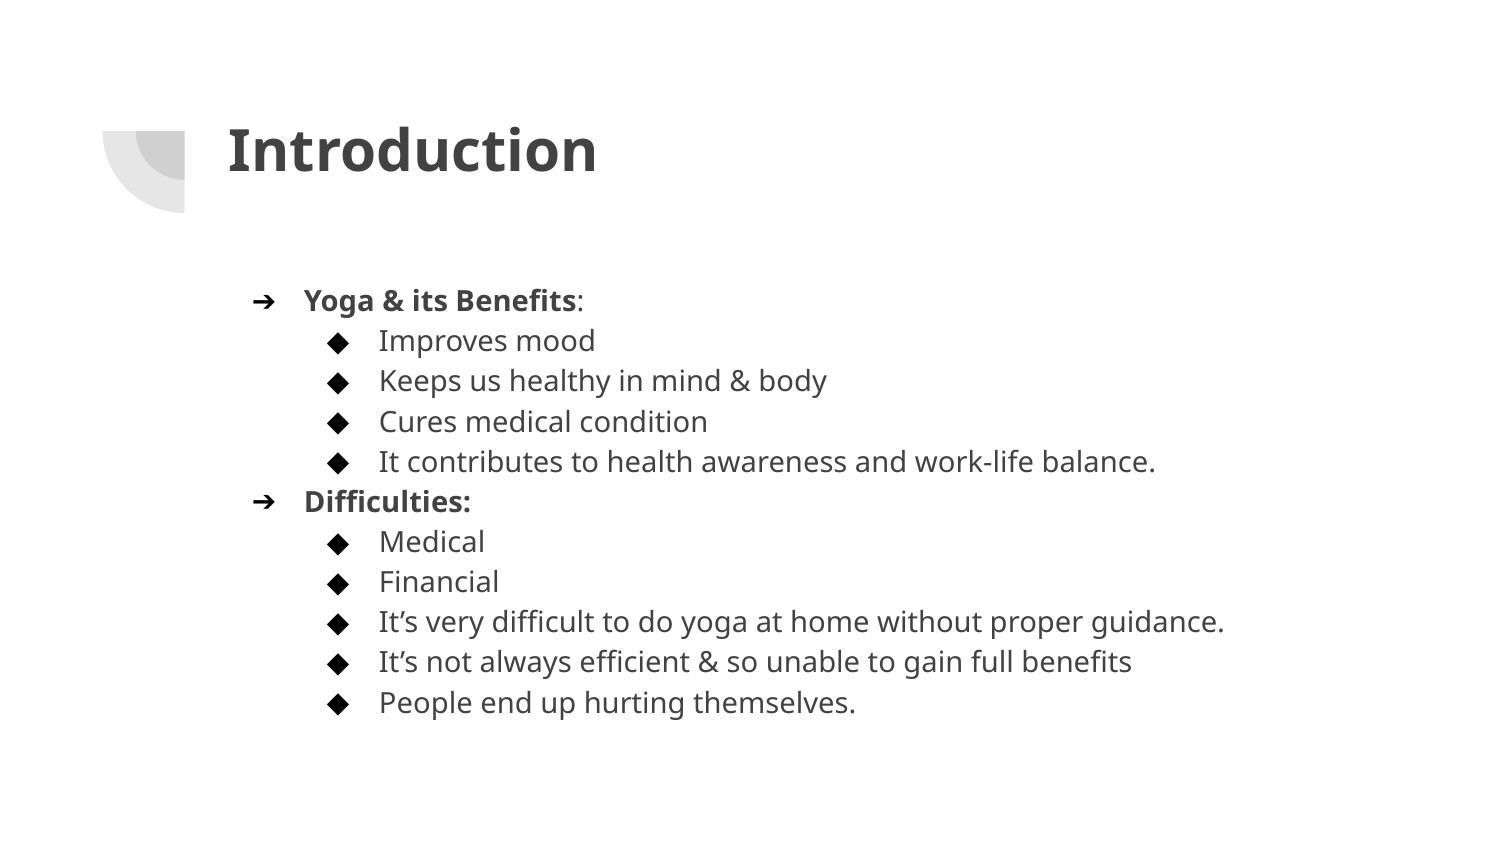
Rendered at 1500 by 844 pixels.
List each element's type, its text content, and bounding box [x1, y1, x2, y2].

title Introduction [213, 98, 1368, 262]
list Yoga & its Benefits: Improves mood Keeps us healthy in mind & body Cures medical condition It contributes to health awareness and work-life balance. Difficulties: Medical Financial It’s very difficult to do yoga at home without proper guidance. It’s not always efficient & so unable to gain full benefits People end up hurting themselves. [213, 262, 1368, 745]
